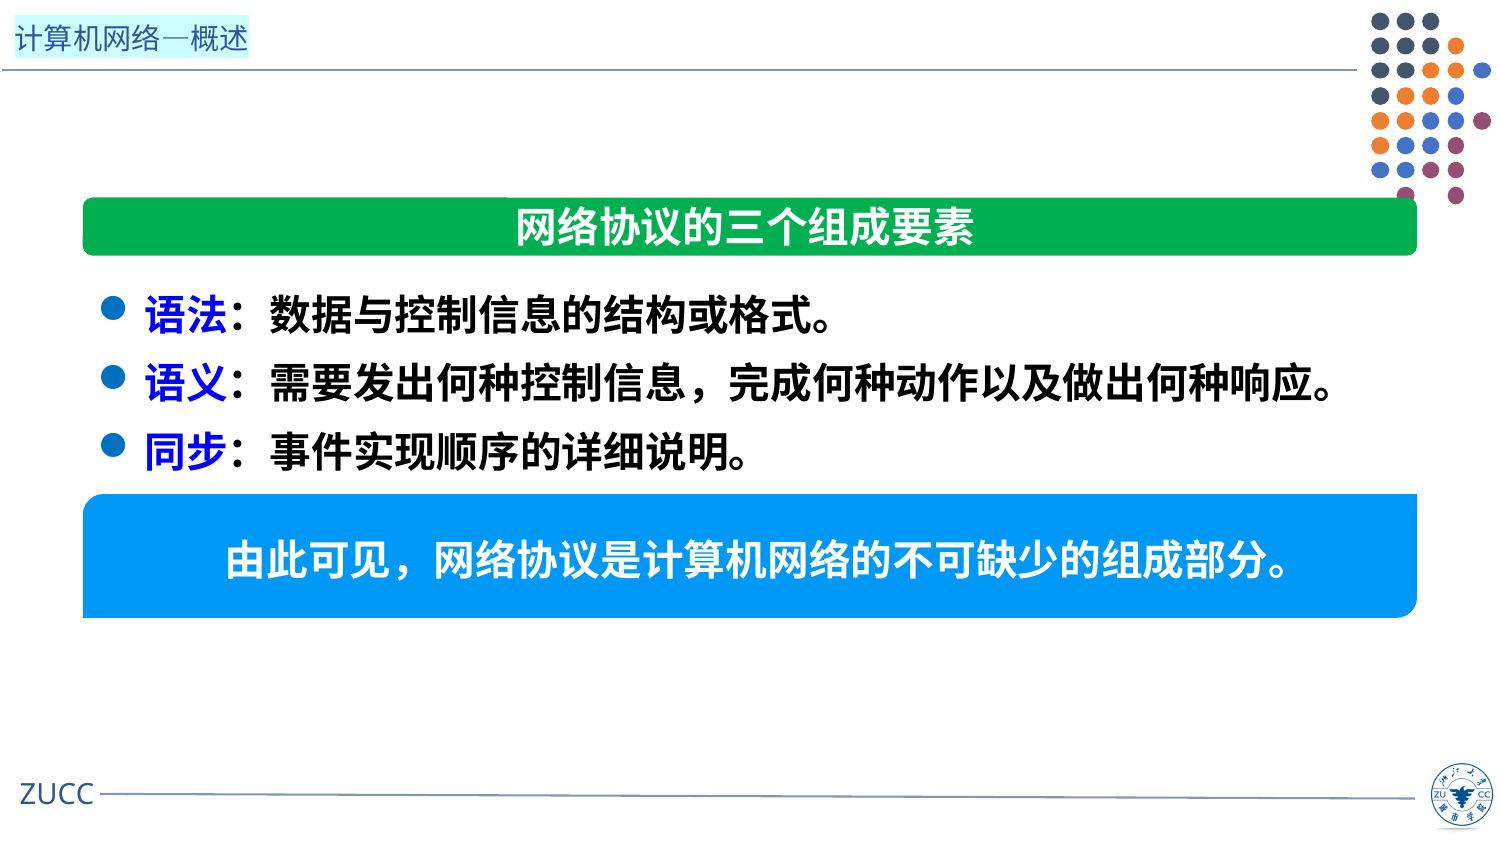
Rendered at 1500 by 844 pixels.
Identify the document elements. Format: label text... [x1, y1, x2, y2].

text_box [82, 197, 500, 256]
text_box [1000, 197, 1418, 256]
text_box 由此可见，网络协议是计算机网络的不可缺少的组成部分。 [209, 520, 1326, 592]
text_box 语法：数据与控制信息的结构或格式。 语义：需要发出何种控制信息，完成何种动作以及做出何种响应。 同步：事件实现顺序的详细说明。 [82, 262, 1385, 484]
text_box [80, 491, 1420, 621]
picture [1415, 750, 1500, 837]
text_box 网络协议的三个组成要素 [500, 193, 1000, 259]
